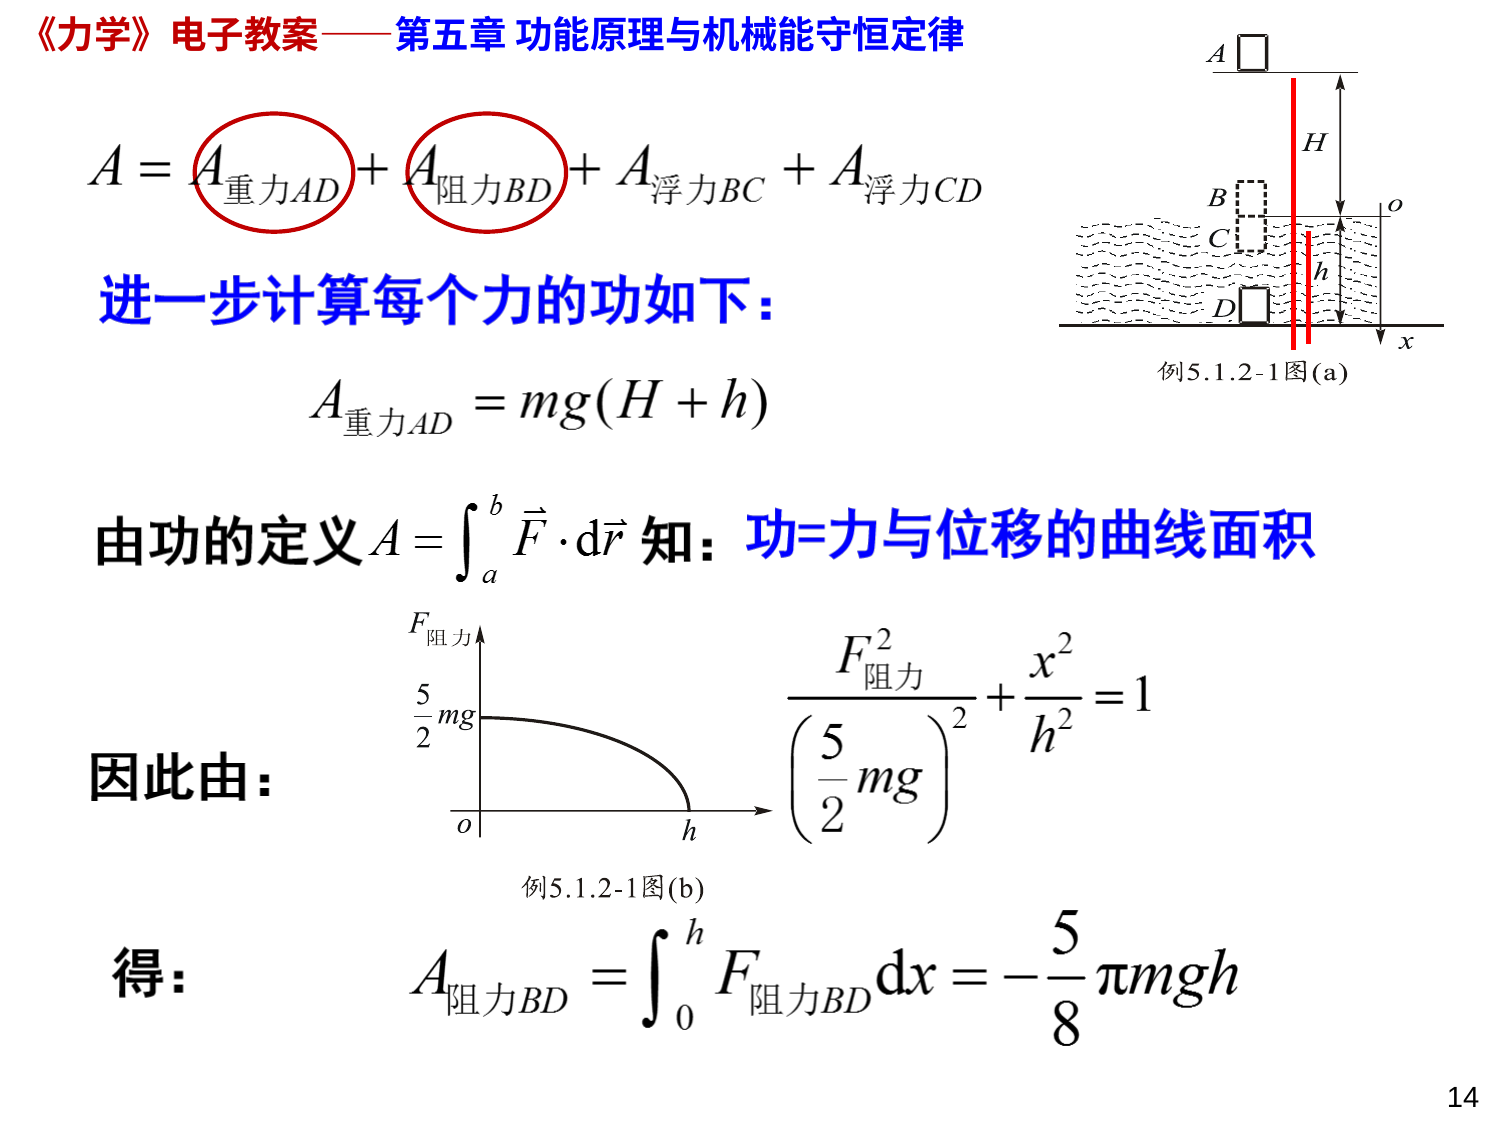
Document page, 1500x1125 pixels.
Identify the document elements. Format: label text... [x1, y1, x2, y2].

picture [59, 479, 1377, 1059]
slide_number 14 [1143, 1070, 1495, 1114]
picture [64, 239, 839, 450]
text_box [76, 18, 1471, 386]
picture [52, 715, 338, 839]
picture [76, 912, 253, 1036]
